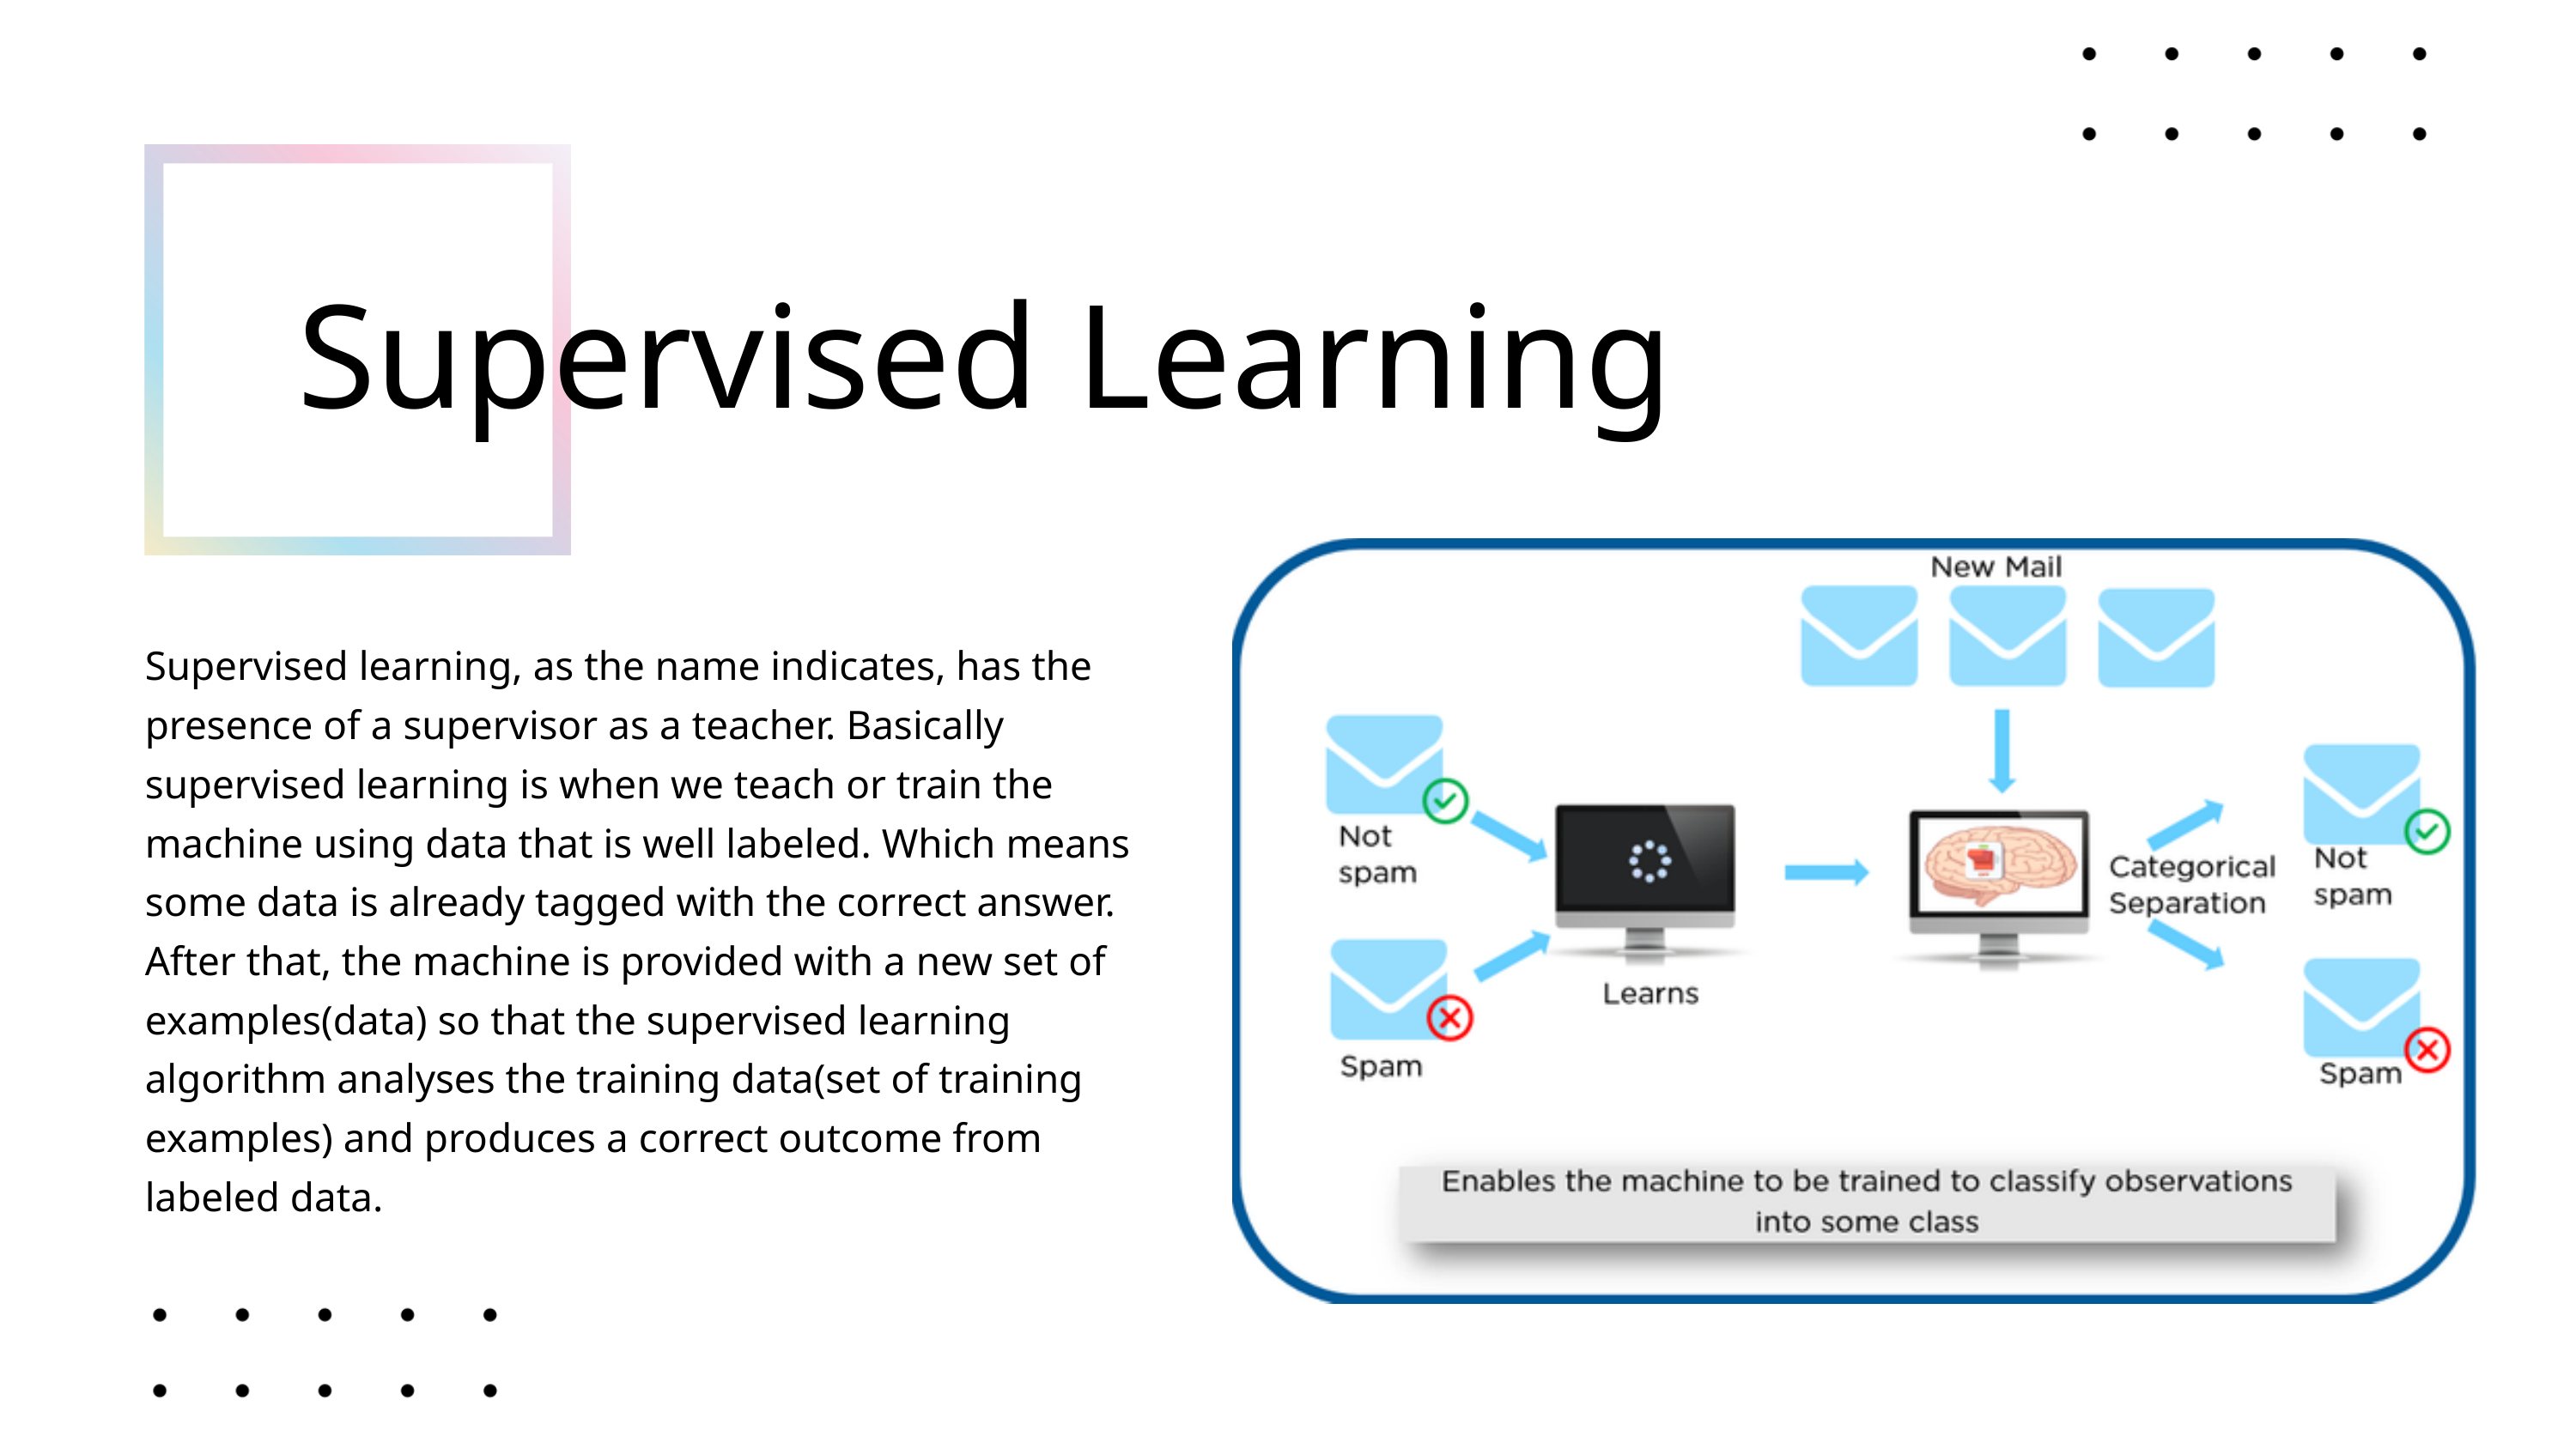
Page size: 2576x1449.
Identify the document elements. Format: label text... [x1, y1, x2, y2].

picture [144, 1303, 502, 1449]
picture [2074, 0, 2432, 145]
picture [144, 144, 571, 556]
text_box Supervised Learning [574, 264, 2075, 437]
text_box Supervised learning, as the name indicates, has the presence of a supervisor as a teacher. Basically supervised learning is when we teach or train the machine using data that is well labeled. Which means some data is already tagged with the correct answer. After that, the machine is provided with a new set of examples(data) so that the supervised learning algorithm analyses the training data(set of training examples) and produces a correct outcome from labeled data. [144, 629, 1162, 1220]
picture [1232, 538, 2481, 1304]
